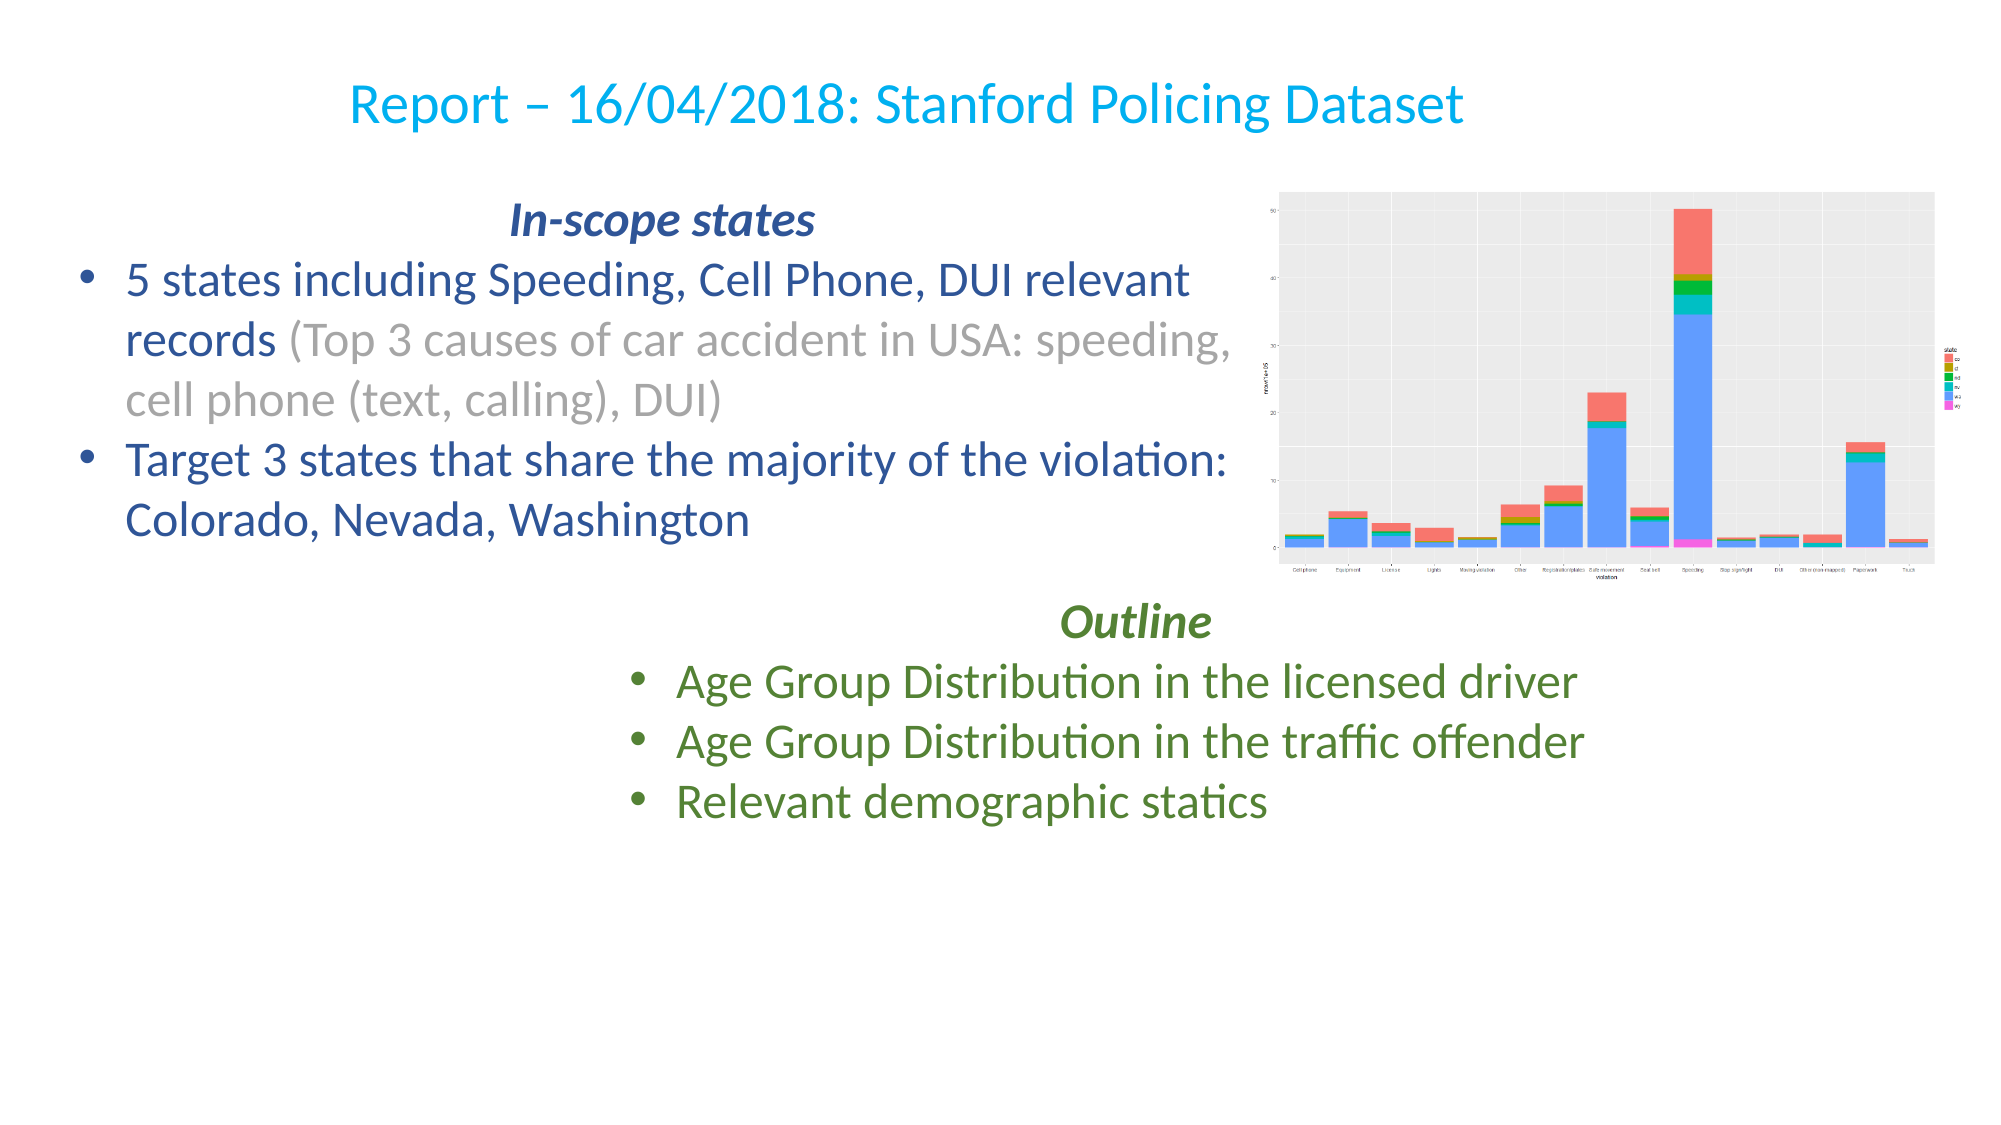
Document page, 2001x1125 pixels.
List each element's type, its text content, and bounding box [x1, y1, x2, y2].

text_box Report – 16/04/2018: Stanford Policing Dataset [334, 58, 1551, 187]
text_box In-scope states 5 states including Speeding, Cell Phone, DUI relevant records (Top 3 causes of car accident in USA: speeding, cell phone (text, calling), DUI) Target 3 states that share the majority of the violation: Colorado, Nevada, Washington [63, 179, 1261, 554]
text_box Outline Age Group Distribution in the licensed driver Age Group Distribution in the traffic offender Relevant demographic statics [614, 580, 1658, 896]
picture [1260, 187, 1963, 585]
